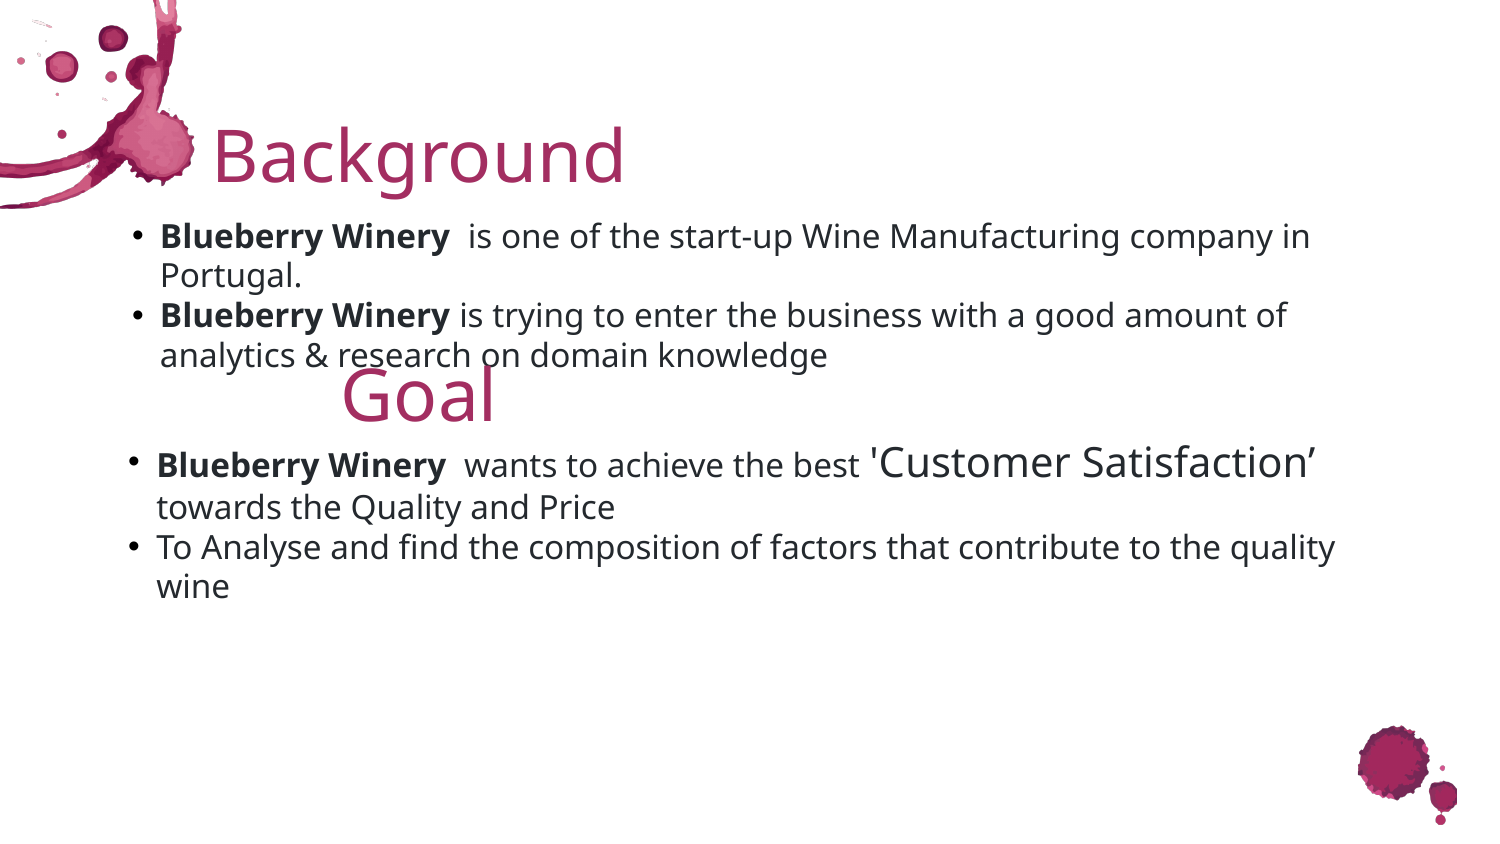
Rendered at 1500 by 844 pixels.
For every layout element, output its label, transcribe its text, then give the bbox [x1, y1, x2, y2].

text_box Goal [180, 333, 659, 420]
list Blueberry Winery is one of the start-up Wine Manufacturing company in Portugal. Blueberry Winery is trying to enter the business with a good amount of analytics & research on domain knowledge [116, 199, 1383, 355]
title Background [180, 94, 659, 188]
picture [1358, 726, 1457, 825]
picture [0, 0, 206, 209]
text_box Blueberry Winery wants to achieve the best 'Customer Satisfaction’ towards the Quality and Price To Analyse and find the composition of factors that contribute to the quality wine [113, 420, 1380, 576]
